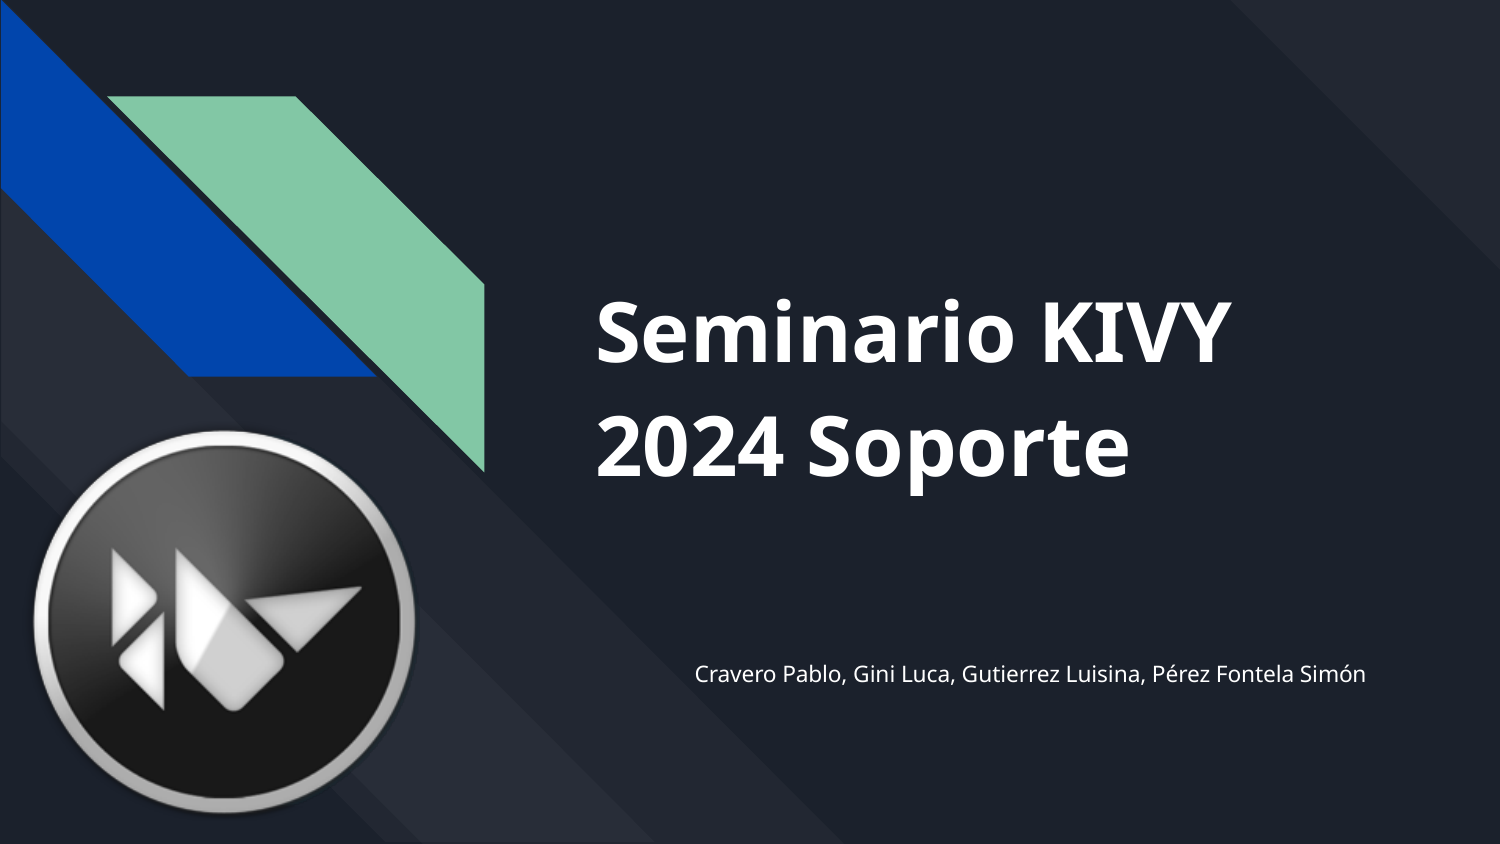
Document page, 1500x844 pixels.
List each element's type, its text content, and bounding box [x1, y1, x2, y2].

title Seminario KIVY 2024 Soporte [580, 258, 1404, 518]
subtitle Cravero Pablo, Gini Luca, Gutierrez Luisina, Pérez Fontela Simón [679, 643, 1474, 727]
picture [21, 421, 423, 823]
